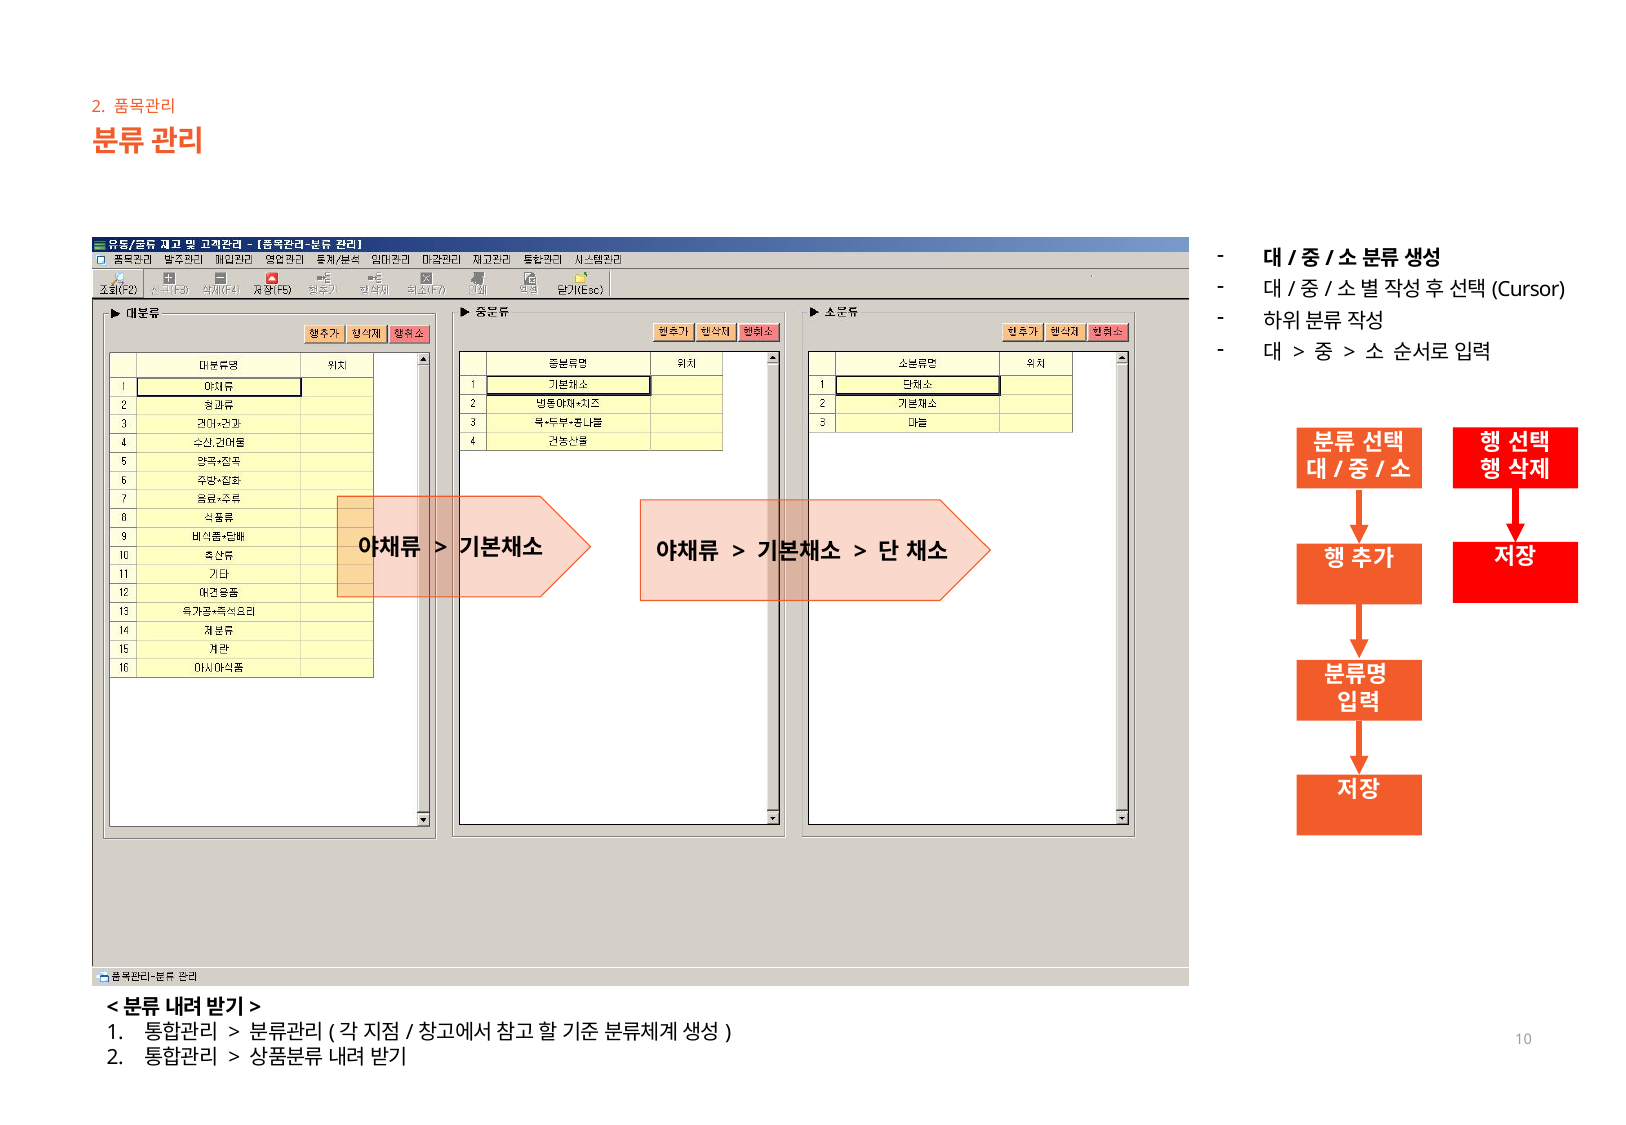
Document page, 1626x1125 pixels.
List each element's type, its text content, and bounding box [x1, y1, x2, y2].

text_box 저장 [1452, 541, 1579, 603]
text_box 2. 품목관리 [91, 95, 176, 116]
text_box 분류명 입력 [1296, 659, 1422, 721]
picture [92, 237, 1189, 987]
text_box <분류 내려 받기> 통합관리 > 분류관리(각 지점/창고에서 참고 할 기준 분류체계 생성) 통합관리 > 상품분류 내려 받기 [91, 986, 1496, 1076]
text_box 분류 관리 [92, 122, 205, 158]
text_box 분류 선택 대/중/소 [1296, 427, 1422, 489]
text_box 저장 [1296, 774, 1422, 836]
text_box 행 선택 행 삭제 [1452, 427, 1579, 489]
text_box 대/중/소 분류 생성 대/중/소 별 작성 후 선택(Cursor) 하위 분류 작성 대 > 중 > 소 순서로 입력 [1202, 237, 1600, 371]
text_box 행 추가 [1296, 543, 1422, 605]
slide_number 10 [1183, 1030, 1532, 1091]
